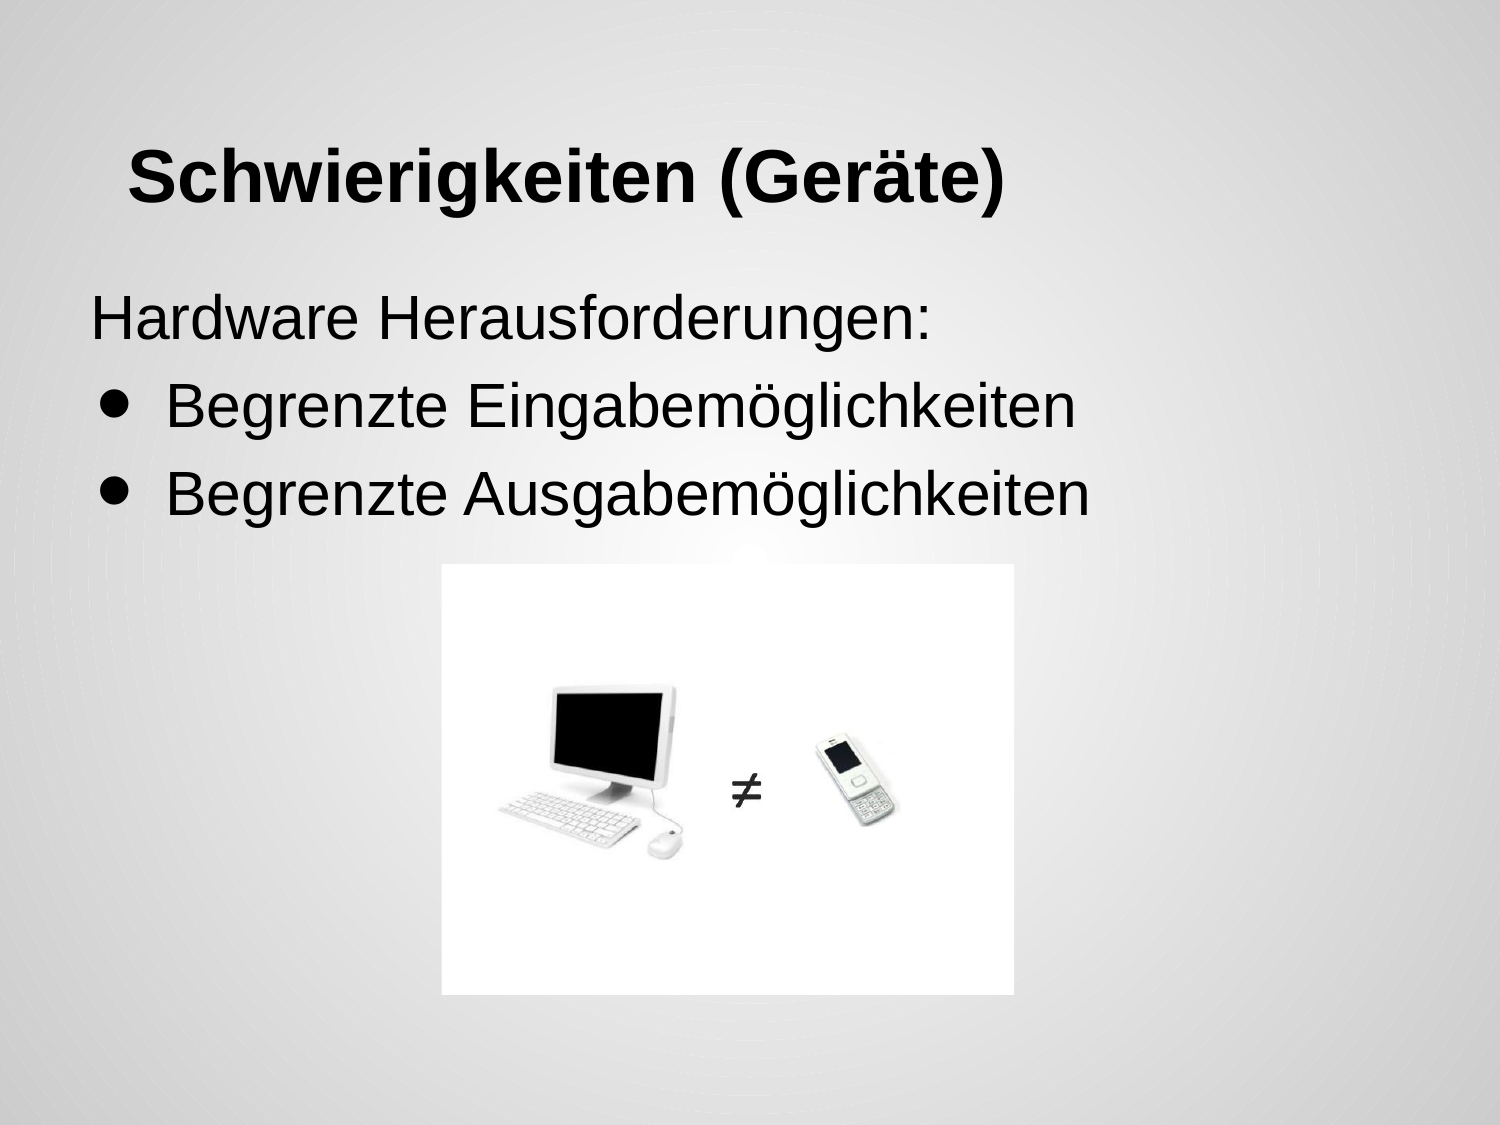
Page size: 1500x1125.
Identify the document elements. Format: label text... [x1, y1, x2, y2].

title Schwierigkeiten (Geräte) [75, 45, 1425, 233]
text_box [441, 564, 1015, 995]
list Hardware Herausforderungen: Begrenzte Eingabemöglichkeiten Begrenzte Ausgabemöglichkeiten [75, 262, 1425, 1078]
